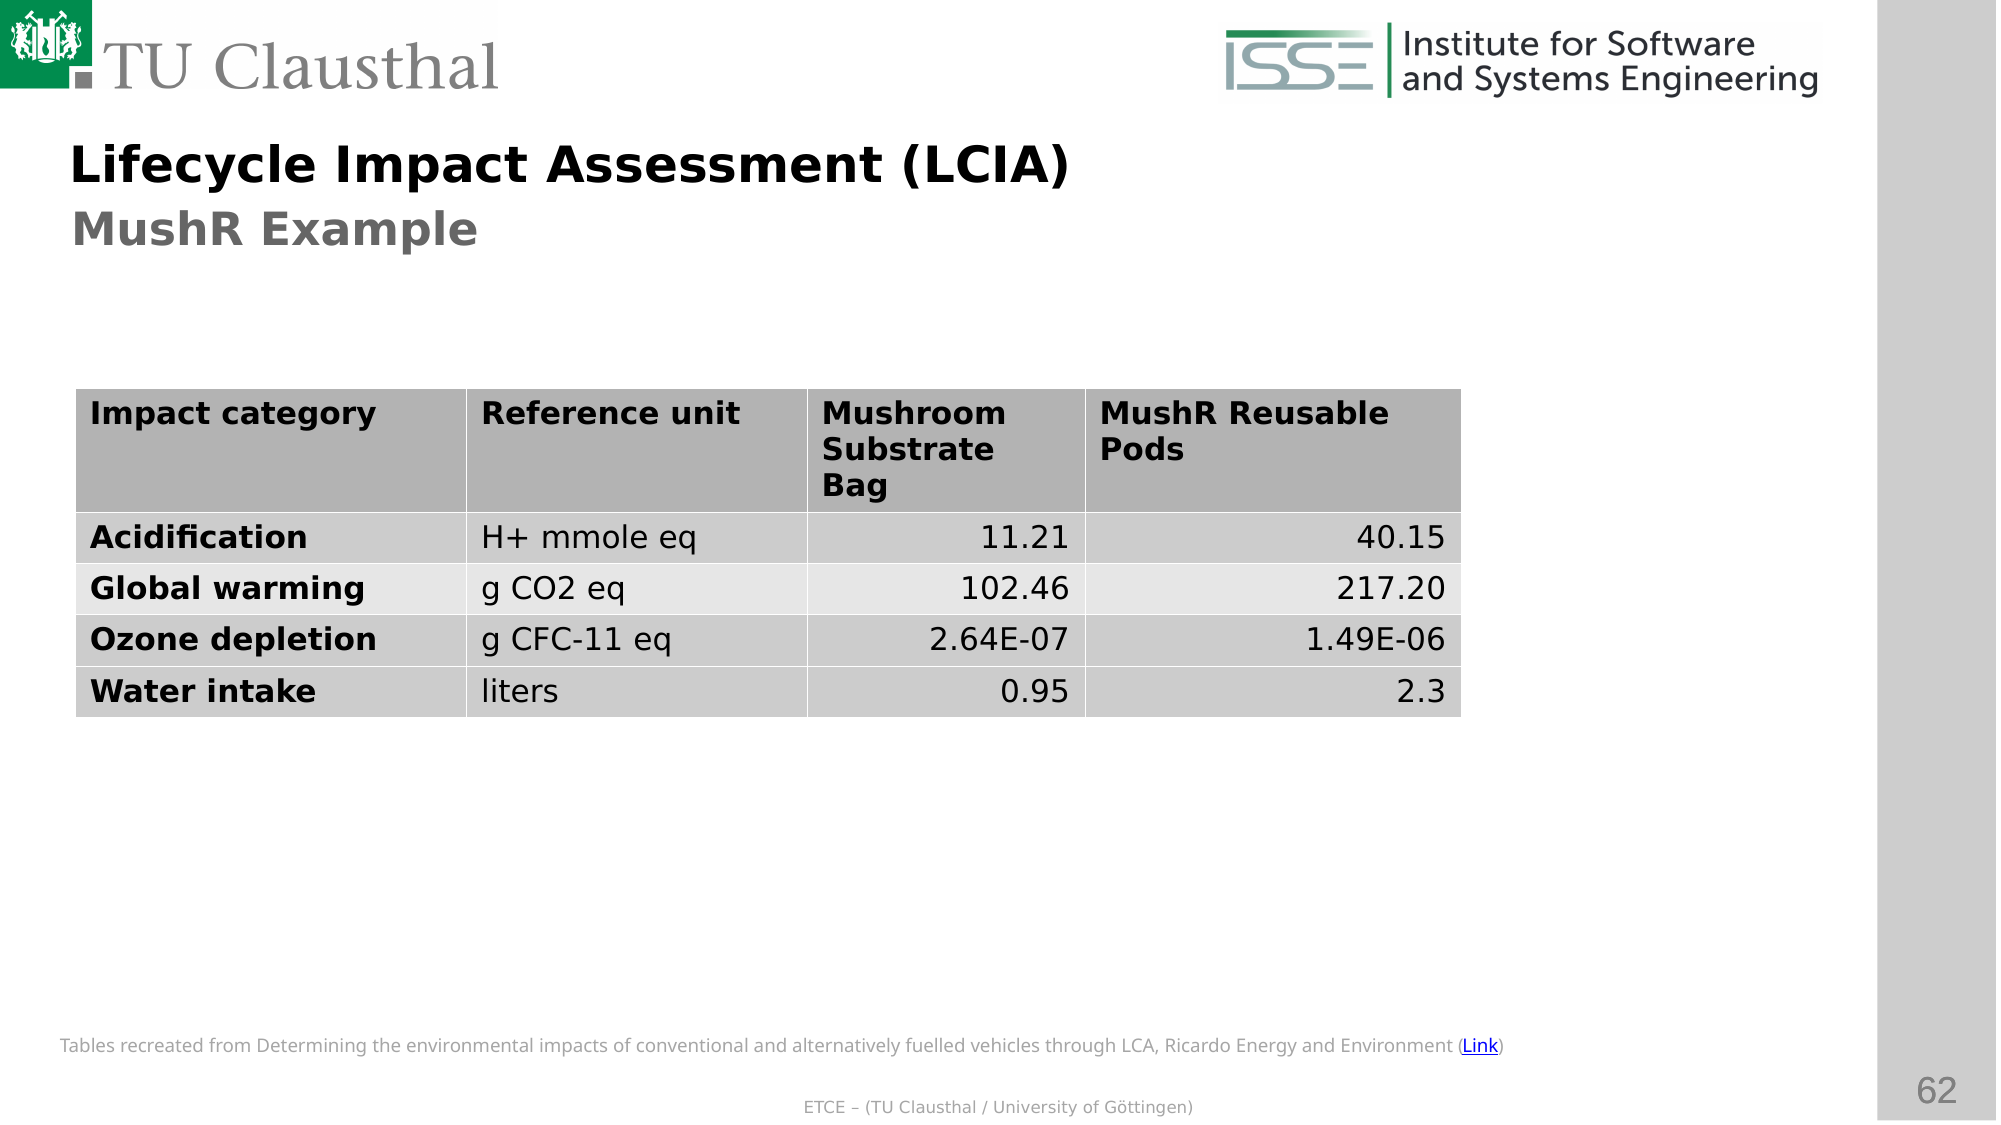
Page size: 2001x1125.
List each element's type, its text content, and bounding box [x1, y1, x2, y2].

text_box Lifecycle Impact Assessment (LCIA) [55, 125, 1816, 205]
table_cell 0.95 [808, 667, 1085, 717]
table_header MushR Reusable Pods [1086, 389, 1461, 512]
table_cell 40.15 [1086, 513, 1461, 563]
table_cell Water intake [76, 667, 466, 717]
table_cell Acidification [76, 513, 466, 563]
text_box MushR Example [70, 188, 1767, 267]
table_cell liters [467, 667, 807, 717]
table_cell 11.21 [808, 513, 1085, 563]
table_cell 1.49E-06 [1086, 615, 1461, 666]
table_header Reference unit [467, 389, 807, 512]
table_cell 2.64E-07 [808, 615, 1085, 666]
picture [0, 0, 498, 89]
table_cell g CFC-11 eq [467, 615, 807, 666]
table_cell H+ mmole eq [467, 513, 807, 563]
table_header Mushroom Substrate Bag [808, 389, 1085, 512]
table_cell 2.3 [1086, 667, 1461, 717]
table_cell 102.46 [808, 564, 1085, 614]
picture [1218, 22, 1823, 104]
table_header Impact category [76, 389, 466, 512]
table_cell 217.20 [1086, 564, 1461, 614]
table_cell Global warming [76, 564, 466, 614]
table_cell g CO2 eq [467, 564, 807, 614]
table_cell Ozone depletion [76, 615, 466, 666]
text_box Tables recreated from Determining the environmental impacts of conventional and alternatively fuelled vehicles through LCA, Ricardo Energy and Environment (Link) [44, 1026, 1873, 1067]
